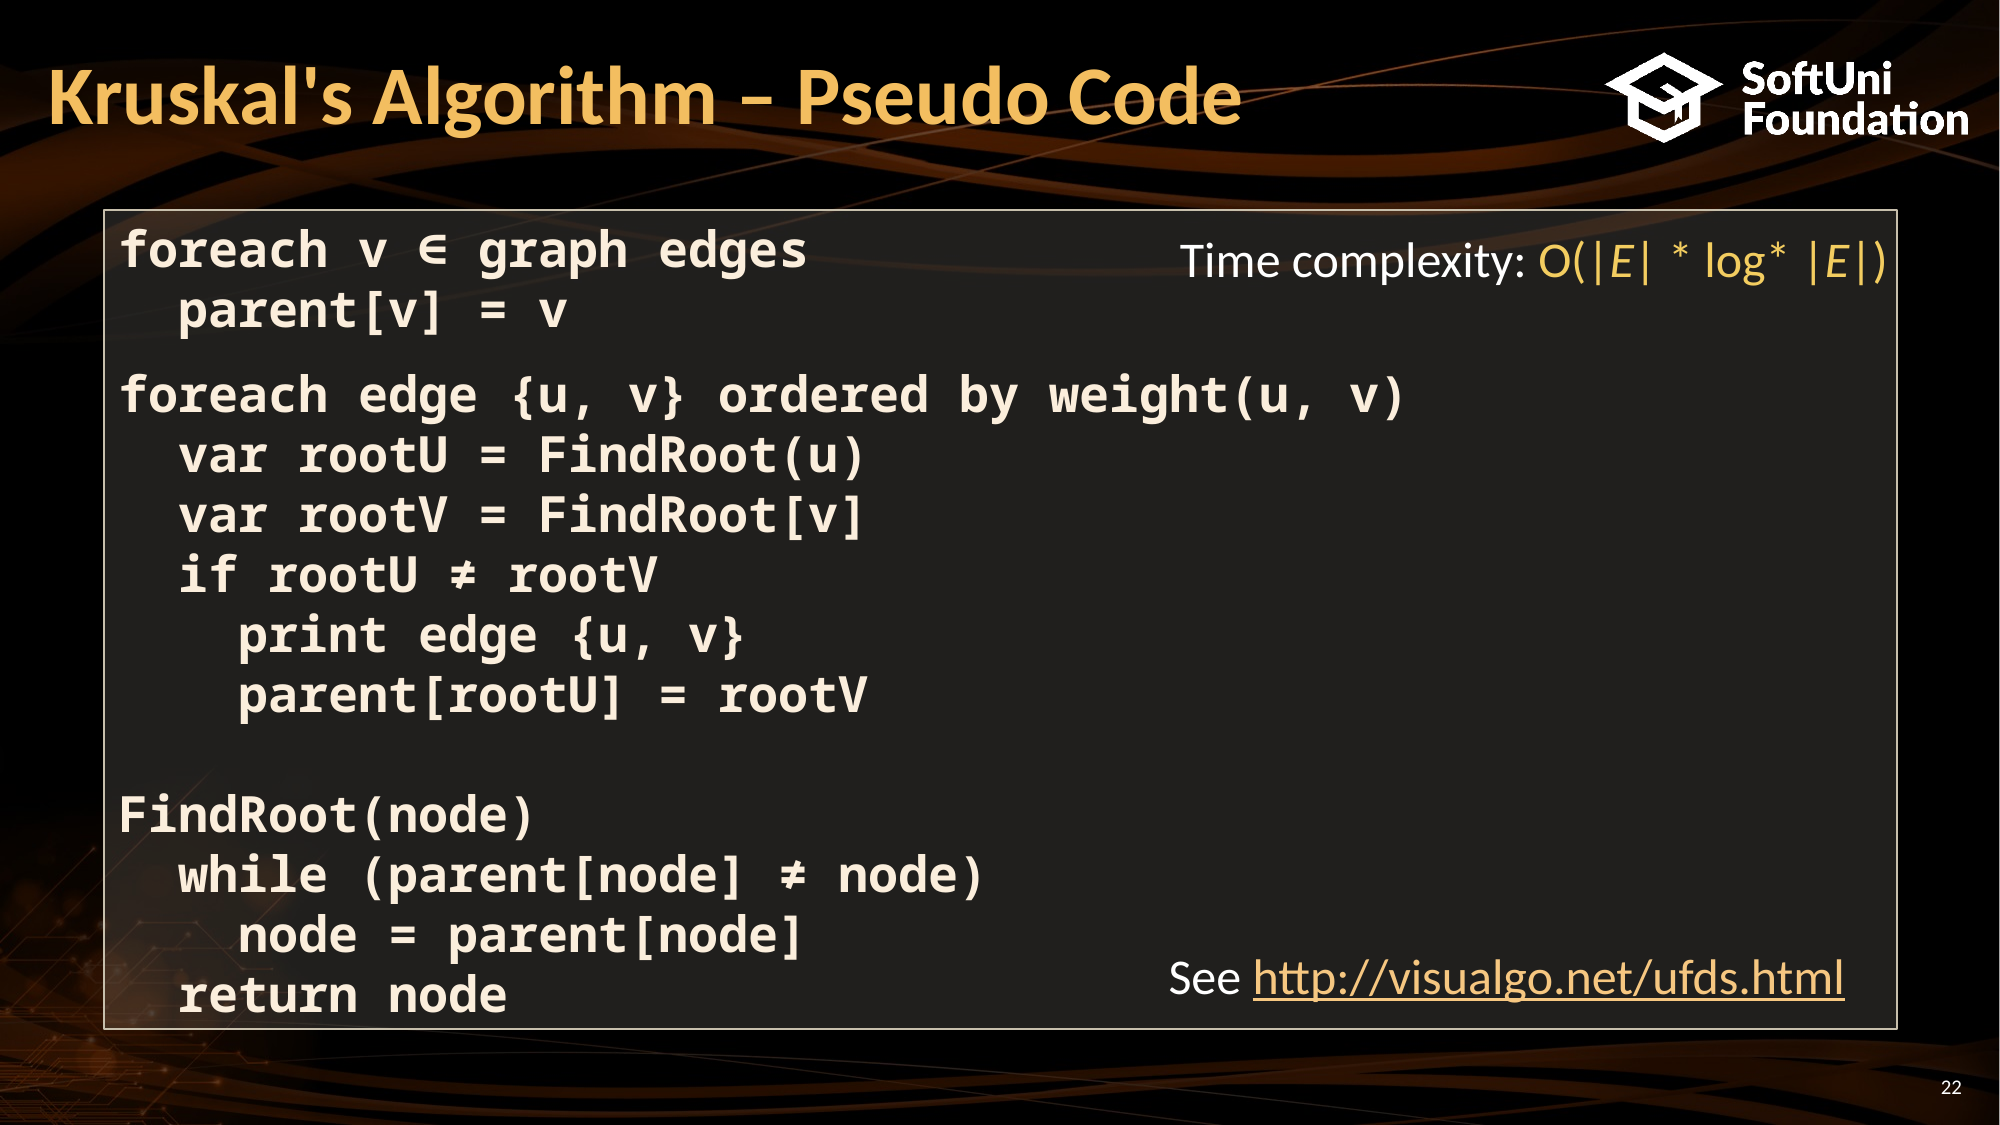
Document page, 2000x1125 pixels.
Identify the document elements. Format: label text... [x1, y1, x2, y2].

text_box See http://visualgo.net/ufds.html [1153, 936, 1872, 1012]
text_box Time complexity: O(|E| * log* |E|) [1165, 220, 1903, 295]
text_box foreach v ∈ graph edges parent[v] = v foreach edge {u, v} ordered by weight(u, v) var rootU = FindRoot(u) var rootV = FindRoot[v] if rootU ≠ rootV print edge {u, v} parent[rootU] = rootV FindRoot(node) while (parent[node] ≠ node) node = parent[node] return node [103, 209, 1898, 1030]
picture [0, 0, 2000, 1125]
title Kruskal's Algorithm – Pseudo Code [30, 6, 1602, 189]
slide_number 22 [1897, 1070, 1968, 1103]
